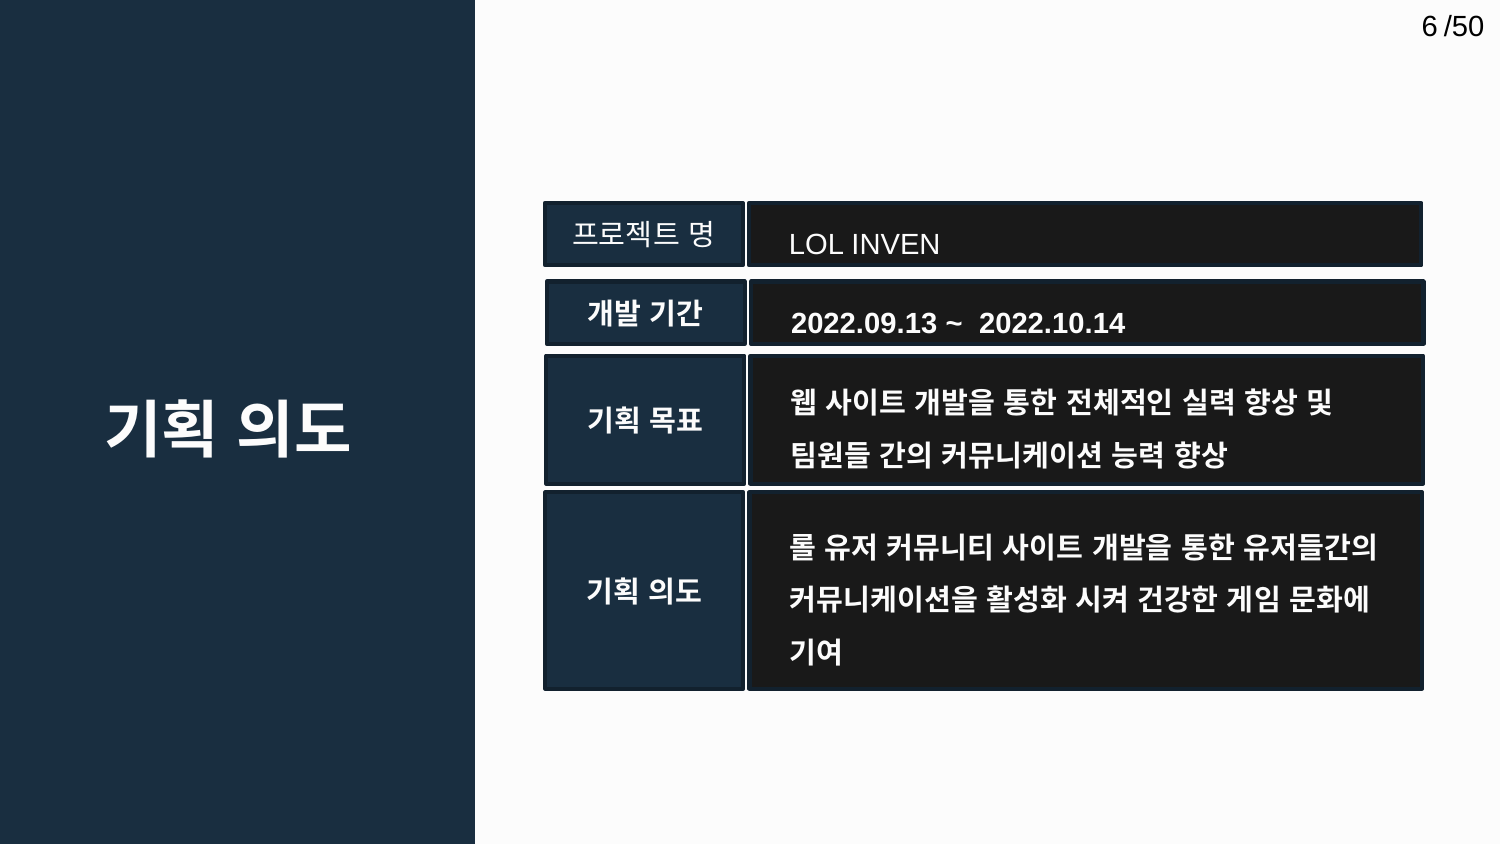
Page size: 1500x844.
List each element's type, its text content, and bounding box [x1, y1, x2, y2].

text_box LOL INVEN [748, 203, 1422, 266]
text_box 6 [1381, 0, 1428, 60]
text_box 기획 의도 [545, 492, 744, 689]
text_box 2022.09.13 ~ 2022.10.14 [751, 281, 1424, 344]
text_box 롤 유저 커뮤니티 사이트 개발을 통한 유저들간의 커뮤니케이션을 활성화 시켜 건강한 게임 문화에 기여 [749, 492, 1422, 689]
text_box /50 [1428, 0, 1500, 60]
text_box 프로젝트 명 [544, 203, 743, 266]
title 기획 의도 [0, 280, 475, 563]
text_box 기획 목표 [546, 355, 745, 484]
text_box 개발 기간 [546, 281, 745, 344]
text_box 웹 사이트 개발을 통한 전체적인 실력 향상 및 팀원들 간의 커뮤니케이션 능력 향상 [750, 355, 1423, 484]
